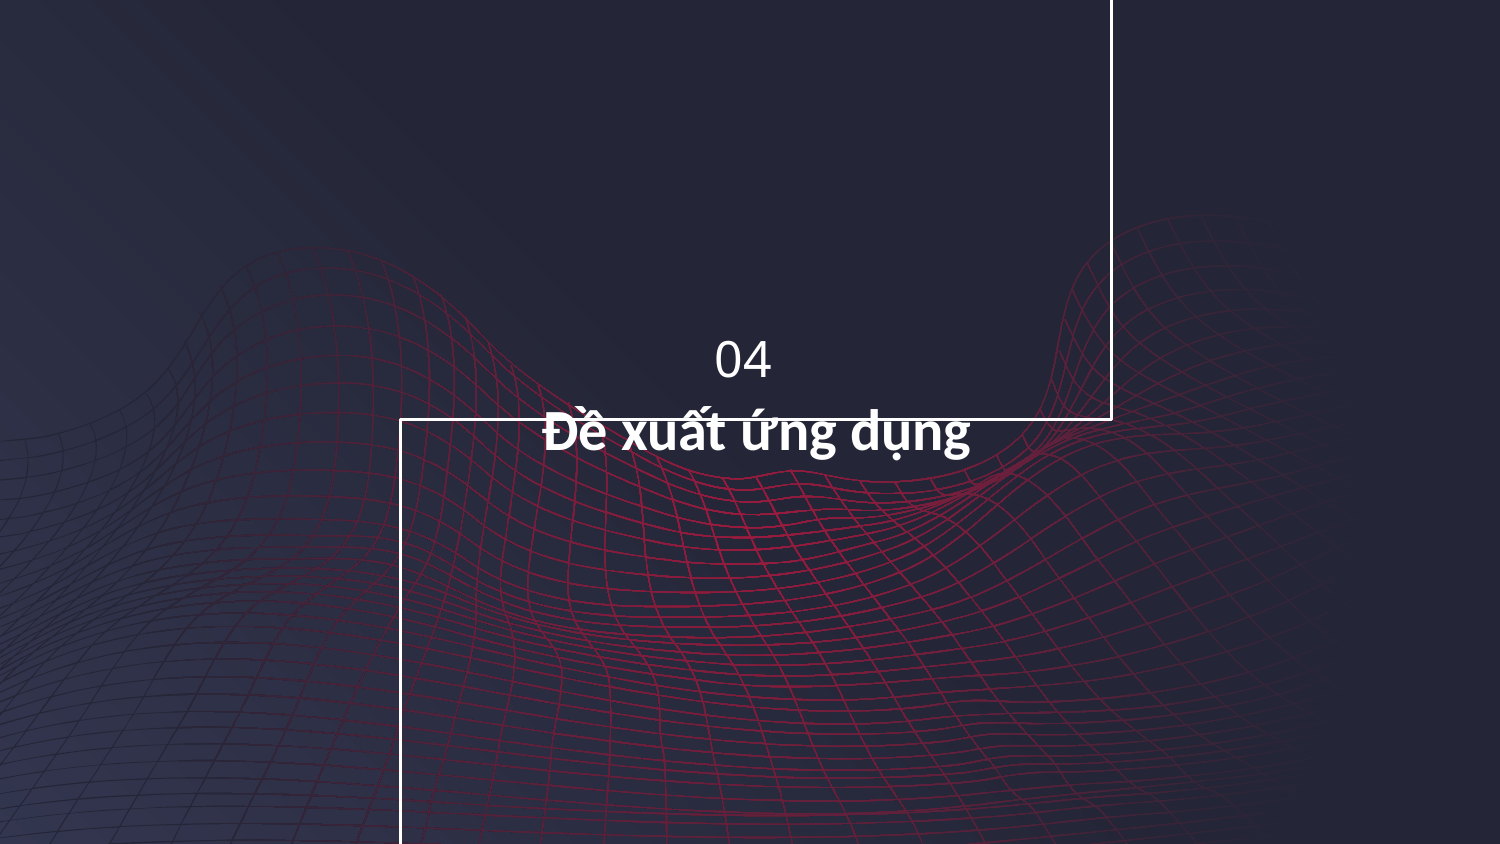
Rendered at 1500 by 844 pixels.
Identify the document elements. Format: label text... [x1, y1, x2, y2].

title Đề xuất ứng dụng [6, 401, 1500, 478]
title 04 [642, 312, 845, 387]
